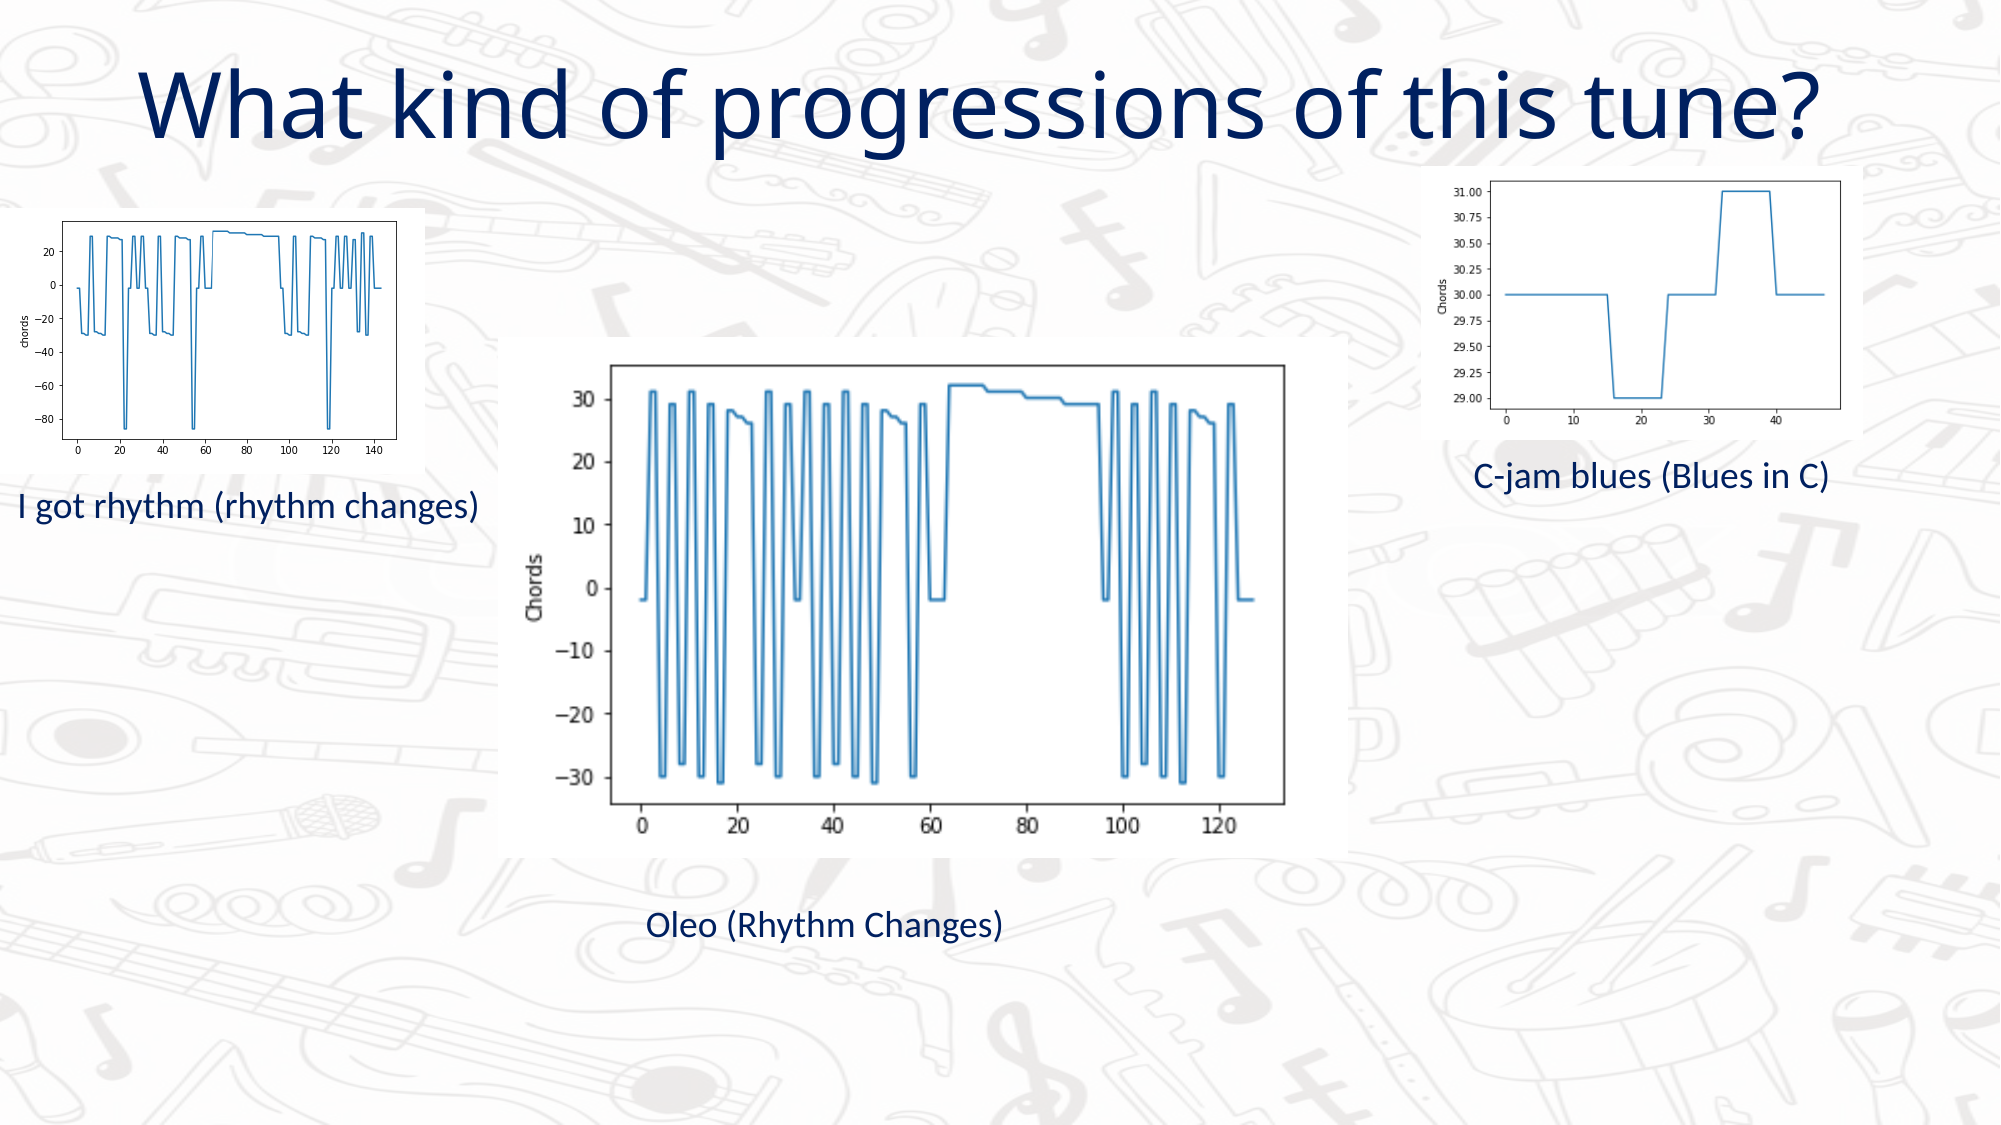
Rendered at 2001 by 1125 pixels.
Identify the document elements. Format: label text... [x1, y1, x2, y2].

text_box C-jam blues (Blues in C) [1458, 443, 1846, 504]
text_box I got rhythm (rhythm changes) [2, 473, 496, 534]
picture [1421, 166, 1863, 440]
text_box Oleo (Rhythm Changes) [631, 892, 1019, 953]
picture [0, 208, 425, 474]
picture [498, 337, 1348, 858]
title What kind of progressions of this tune? [122, 0, 1848, 218]
